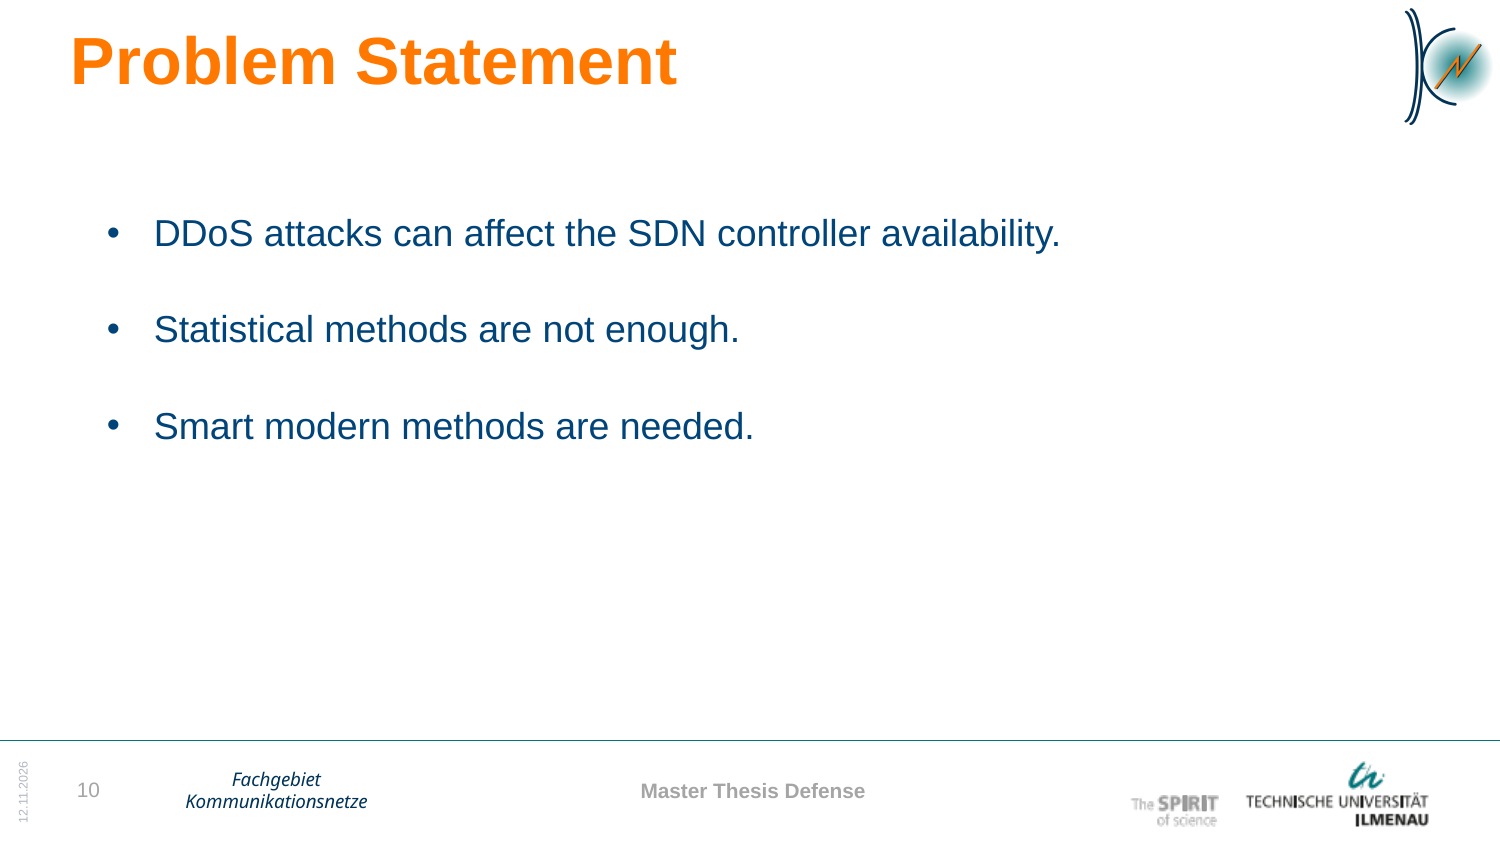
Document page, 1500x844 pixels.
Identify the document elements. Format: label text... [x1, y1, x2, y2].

footer Master Thesis Defense [383, 767, 1123, 813]
slide_number 10 [76, 766, 160, 812]
list Problem Statement [70, 0, 1400, 133]
text_box DDoS attacks can affect the SDN controller availability. Statistical methods are not enough. Smart modern methods are needed. [22, 214, 1411, 633]
picture [1397, 0, 1500, 278]
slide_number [0, 740, 46, 844]
